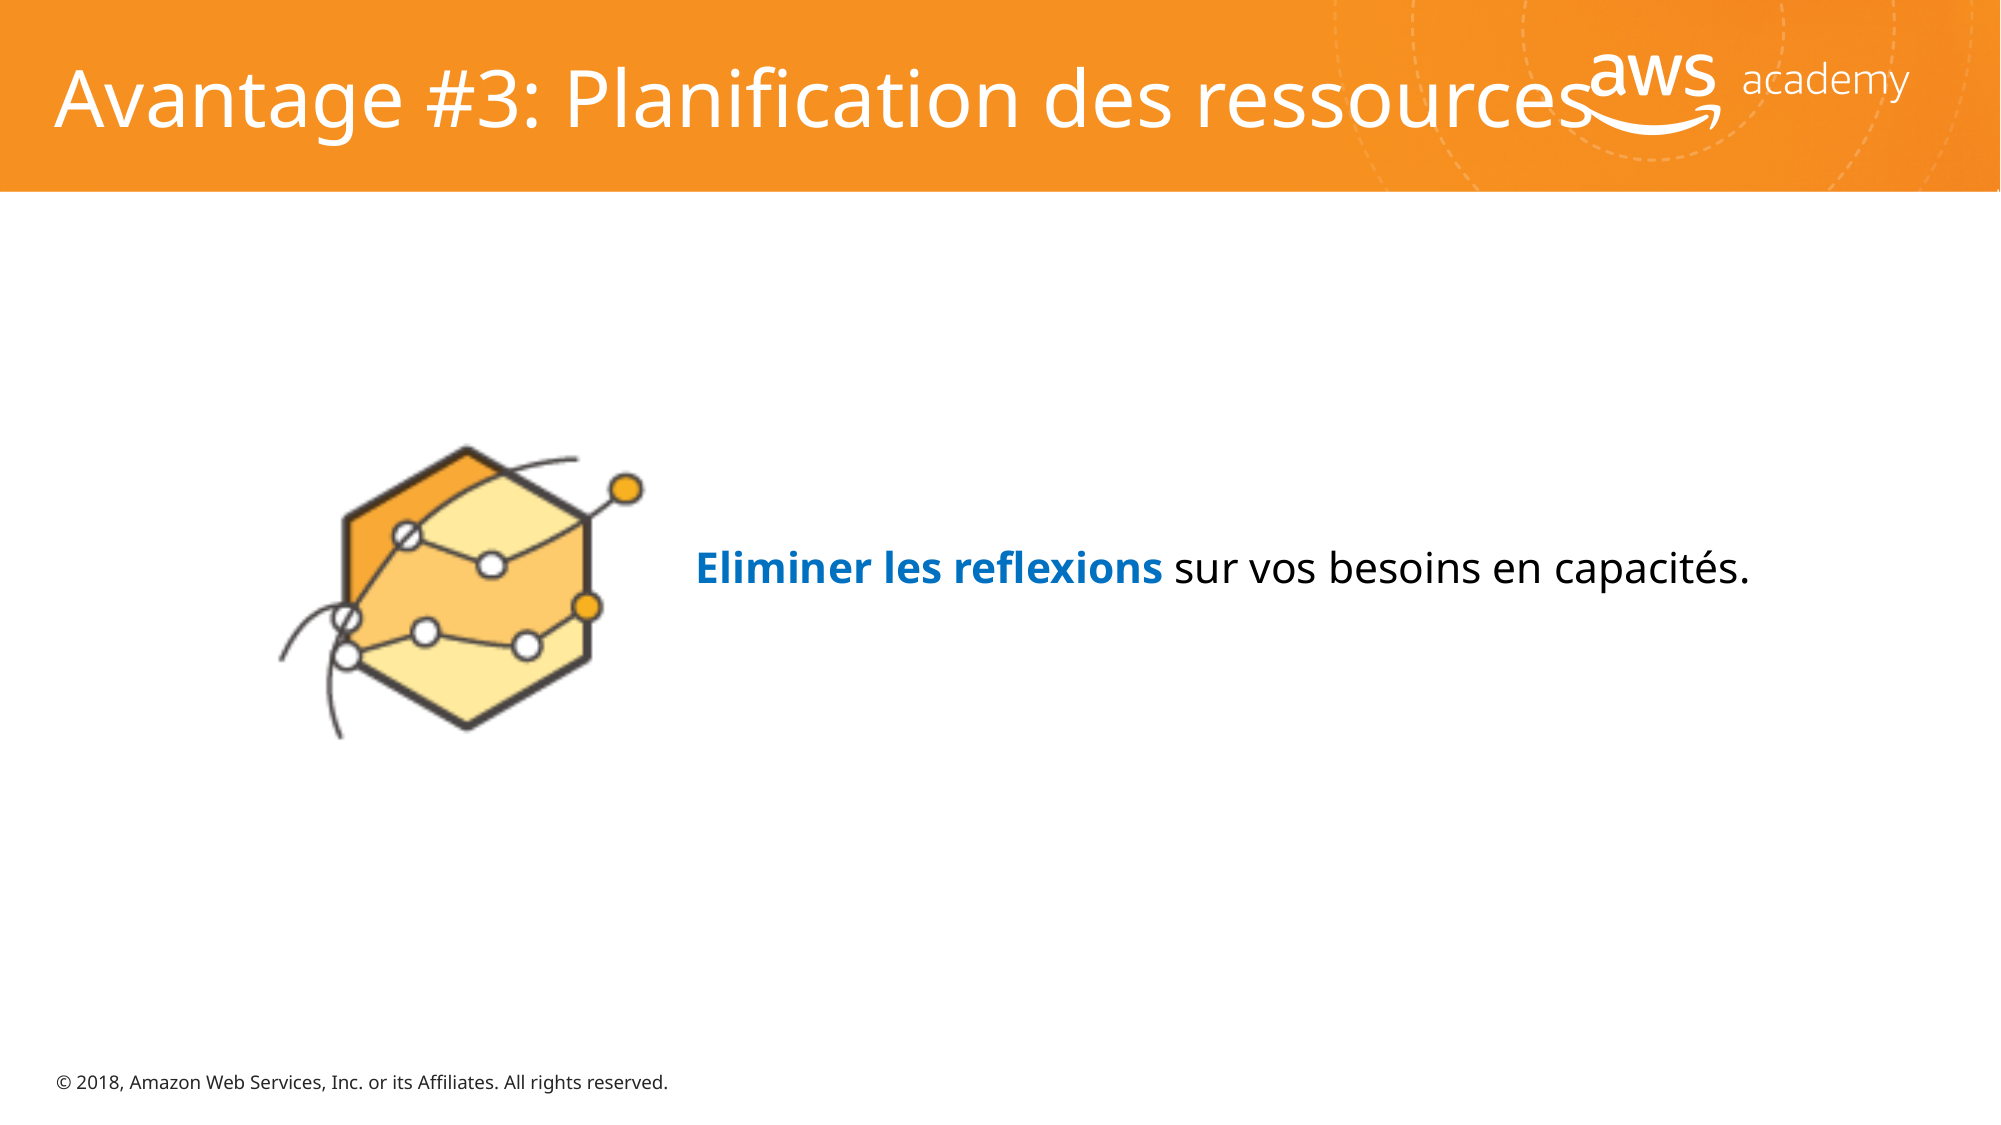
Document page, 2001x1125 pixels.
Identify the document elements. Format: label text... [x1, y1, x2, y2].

picture [0, 0, 1997, 1125]
list Eliminer les reflexions sur vos besoins en capacités. [697, 528, 1842, 612]
title Avantage #3: Planification des ressources [39, 37, 1863, 166]
